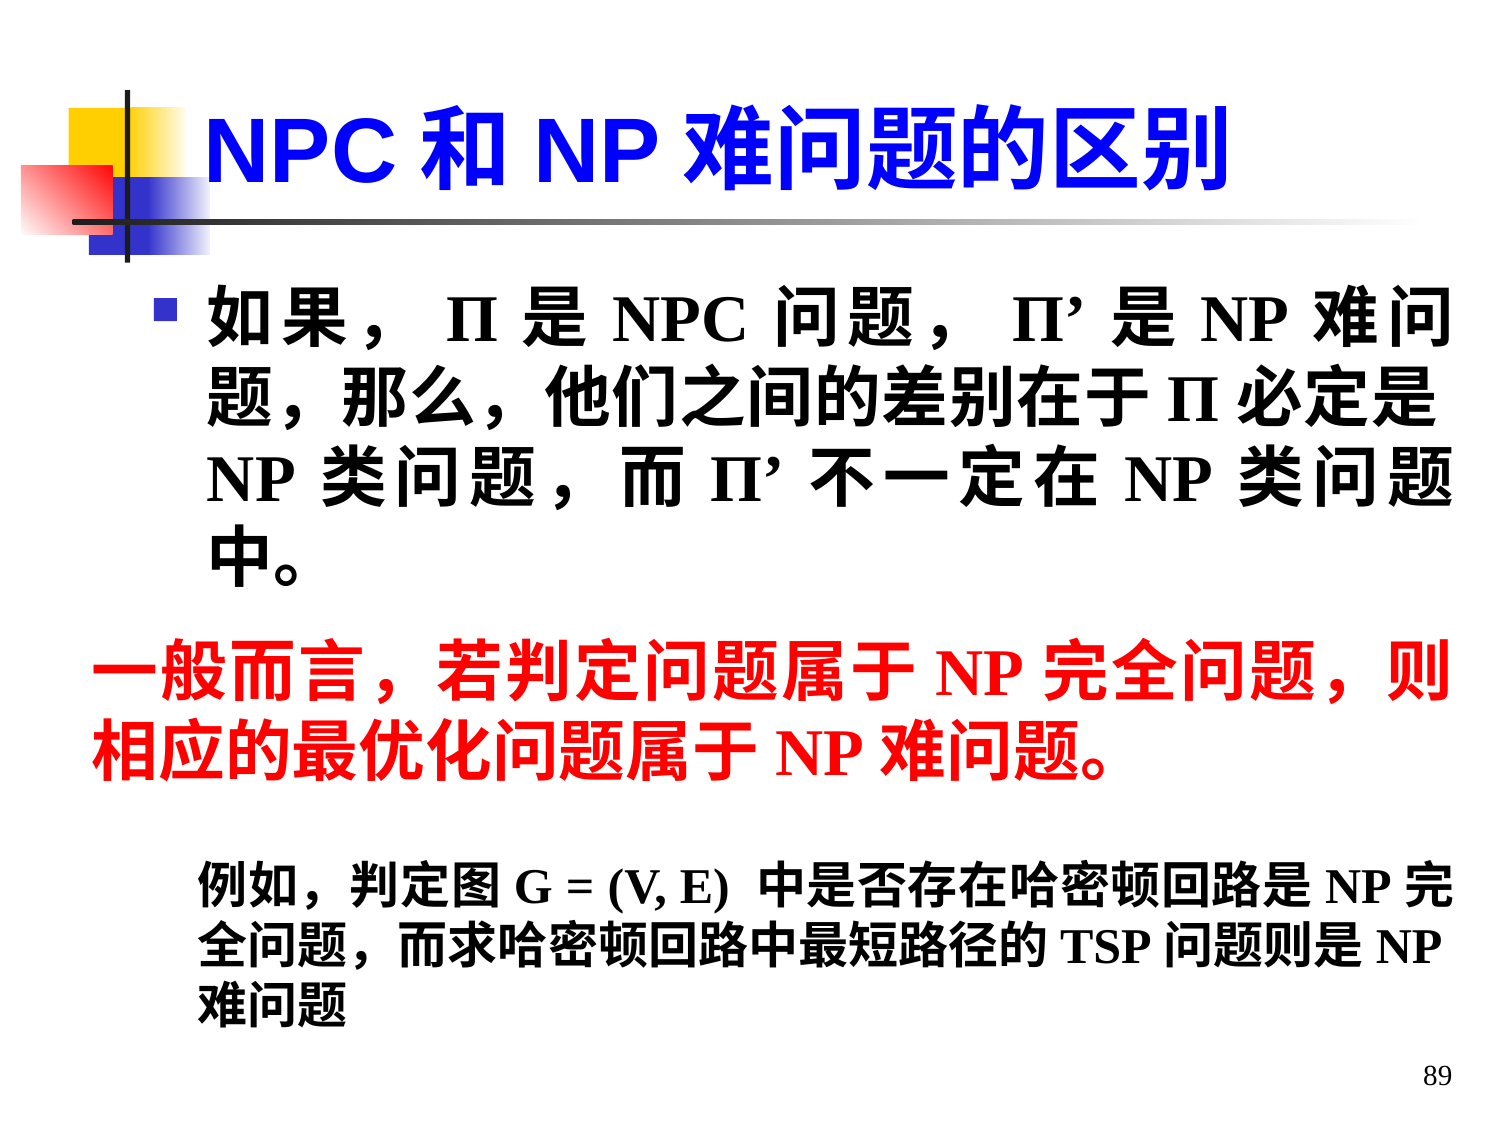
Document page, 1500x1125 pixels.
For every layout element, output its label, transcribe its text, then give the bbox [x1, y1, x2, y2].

slide_number 89 [1155, 1041, 1468, 1100]
text_box 一般而言，若判定问题属于NP完全问题，则相应的最优化问题属于NP难问题。 [76, 621, 1469, 799]
list 如果，Π是NPC问题，Π’是NP难问题，那么，他们之间的差别在于Π必定是NP类问题，而Π’不一定在NP类问题中。 [135, 267, 1469, 621]
title NPC和NP难问题的区别 [188, 35, 1495, 208]
text_box 例如，判定图G = (V, E) 中是否存在哈密顿回路是NP完全问题，而求哈密顿回路中最短路径的TSP问题则是NP难问题 [182, 845, 1469, 1041]
list 如果，Π是NPC问题，Π’是NP难问题，那么，他们之间的差别在于Π必定是NP类问题，而Π’不一定在NP类问题中。 [135, 799, 1469, 1006]
